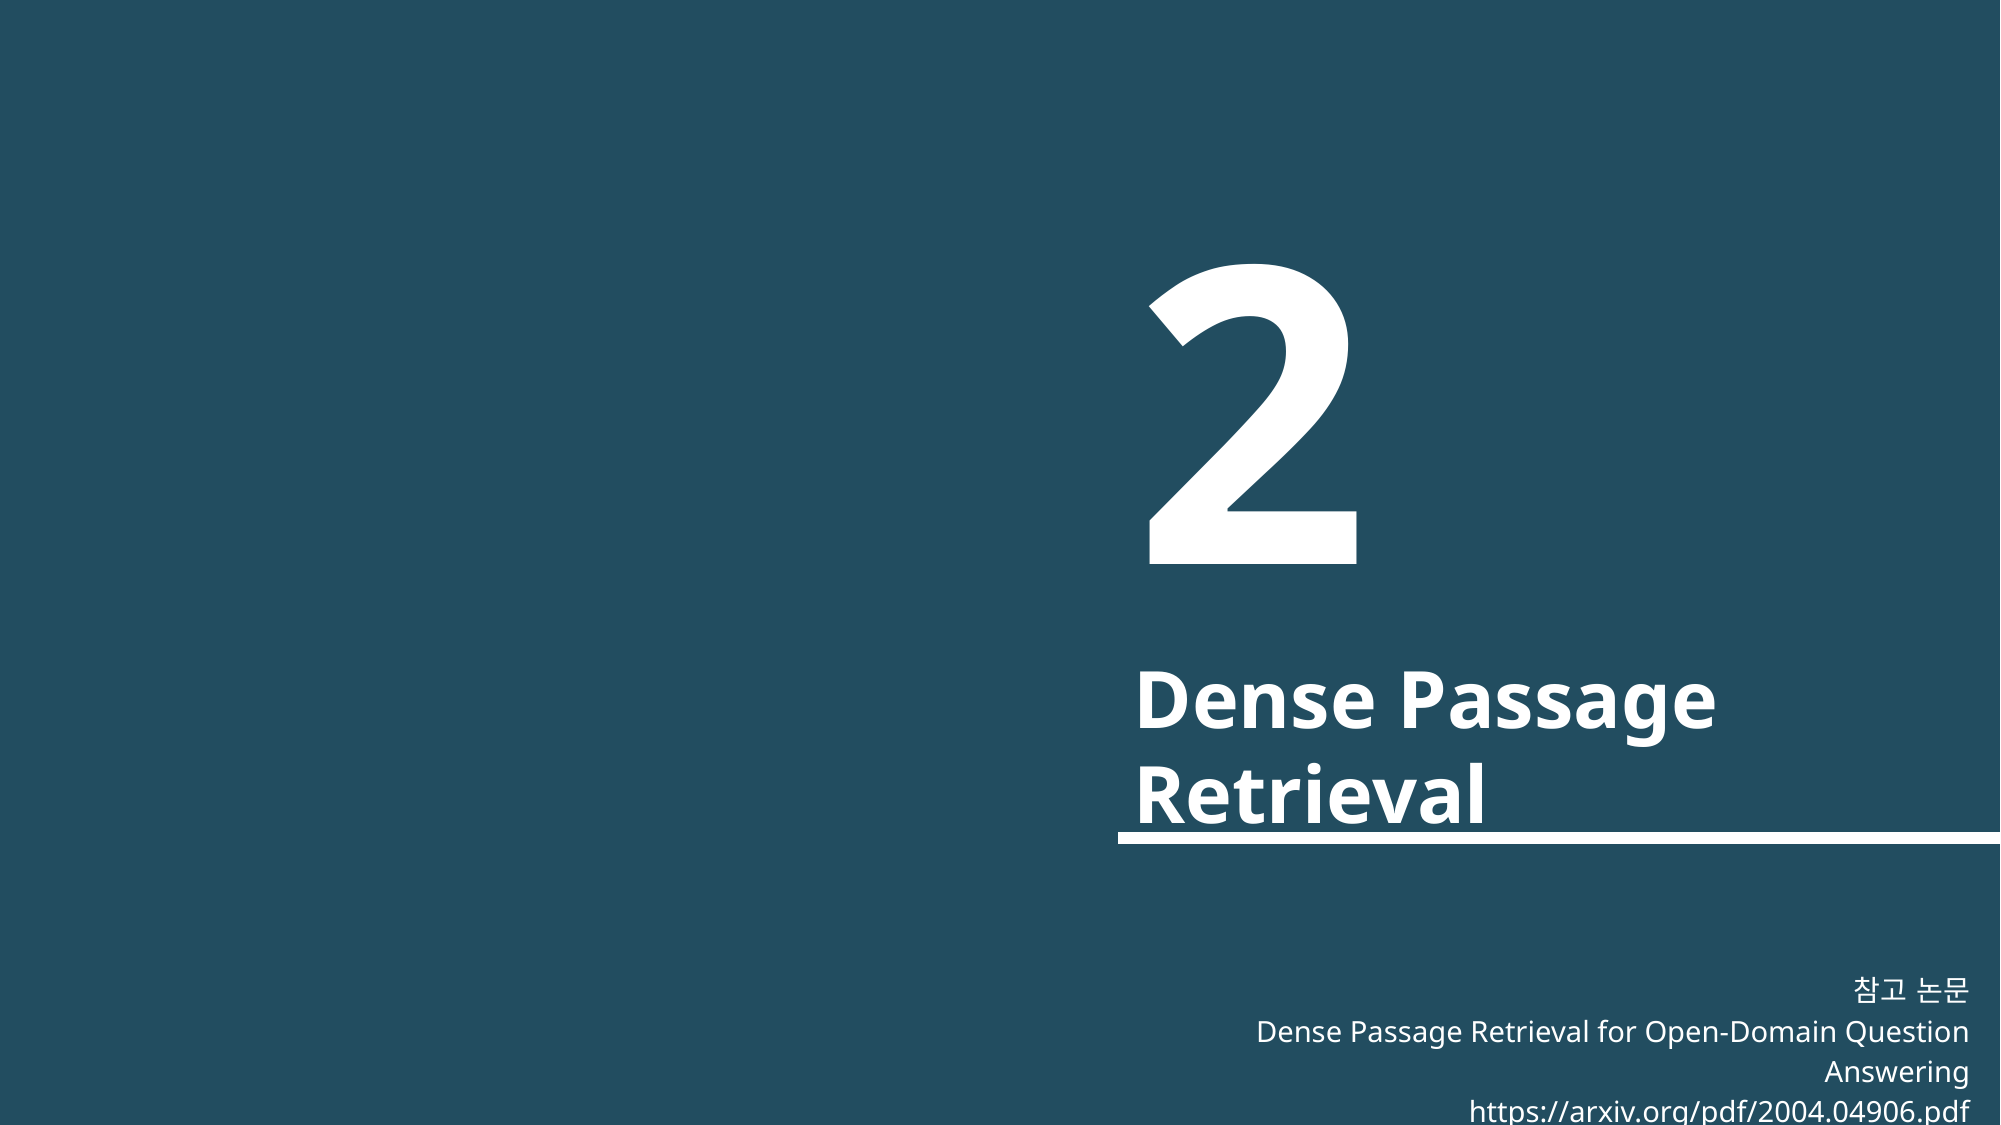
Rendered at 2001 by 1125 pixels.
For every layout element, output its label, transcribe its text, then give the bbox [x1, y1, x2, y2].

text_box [1118, 142, 2000, 842]
text_box 참고 논문 Dense Passage Retrieval for Open-Domain Question Answering https://arxiv.org/pdf/2004.04906.pdf [1133, 952, 1986, 1125]
